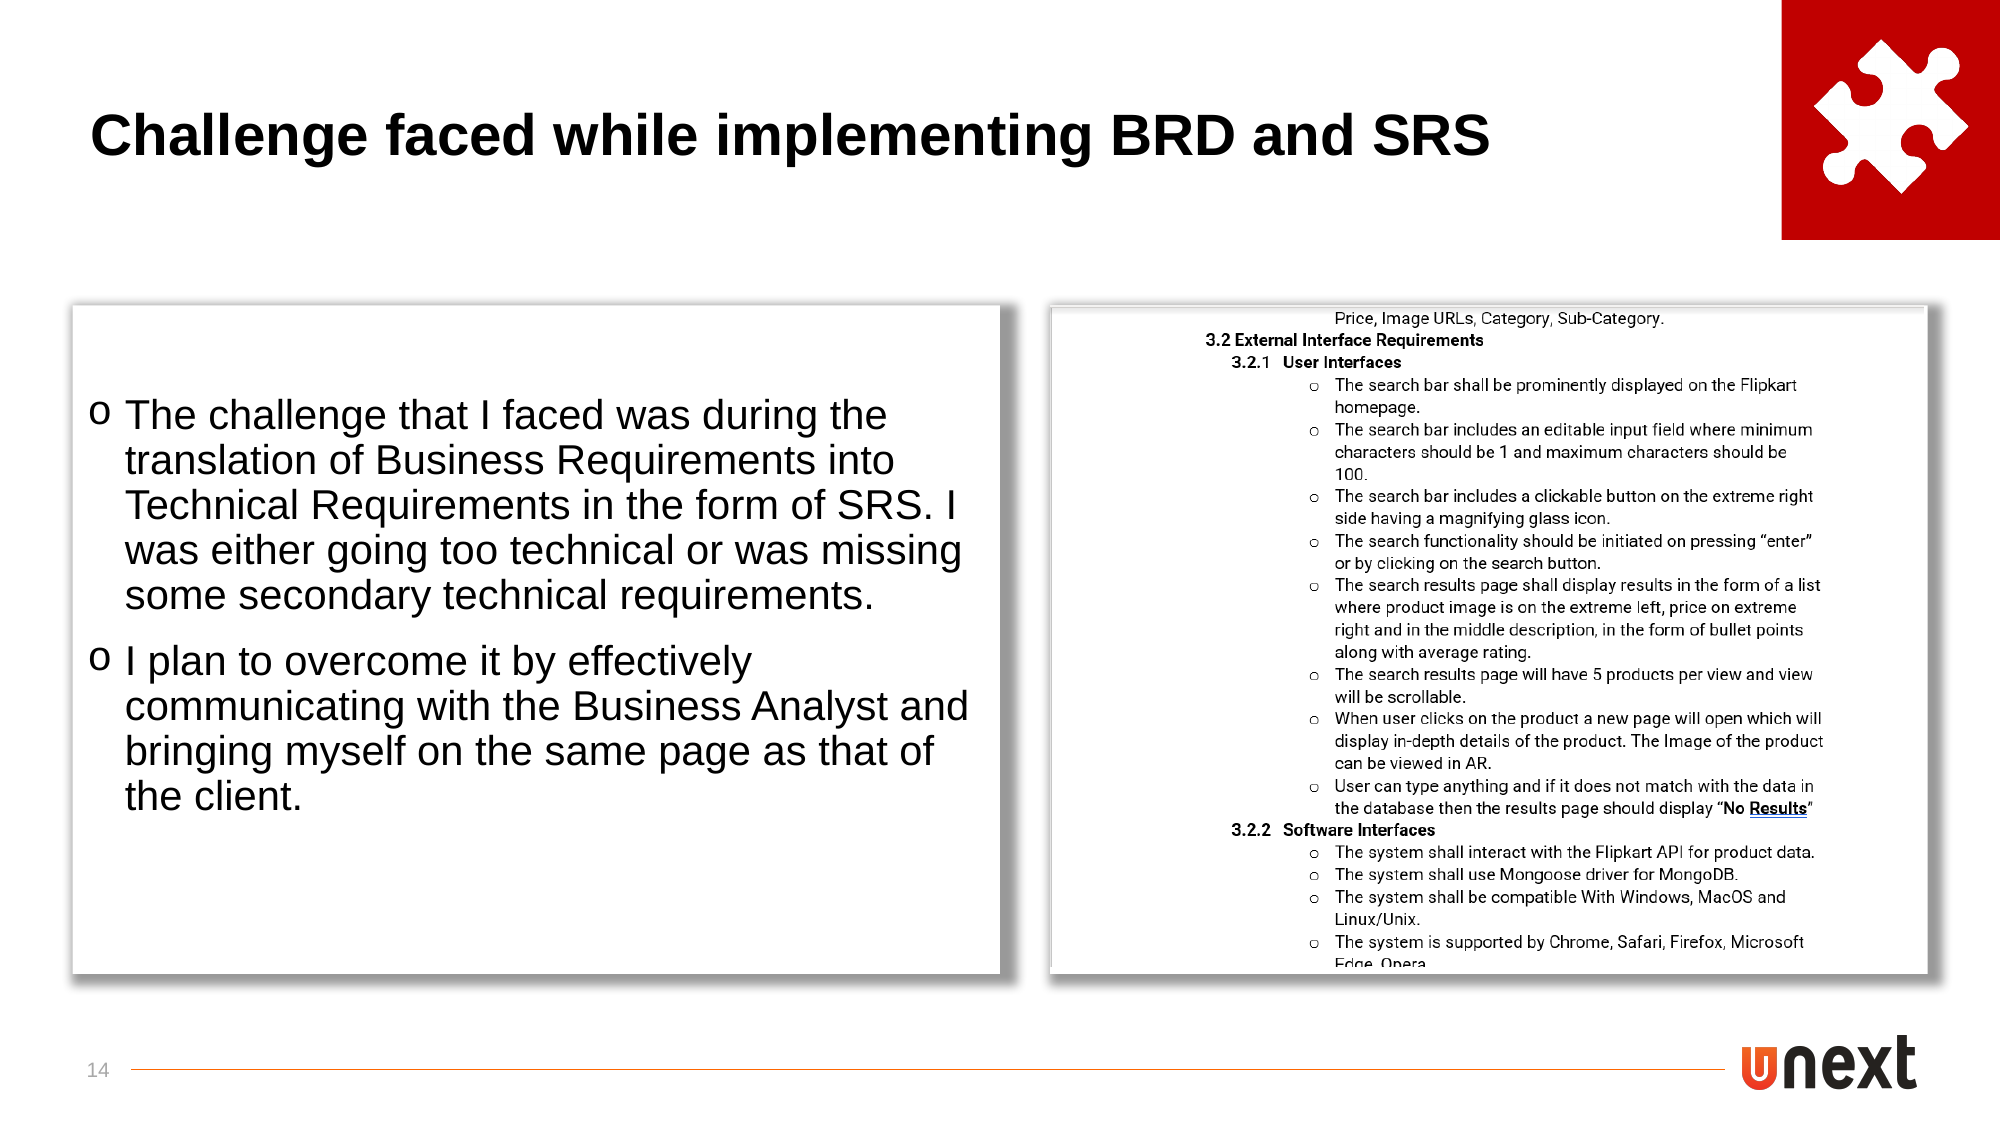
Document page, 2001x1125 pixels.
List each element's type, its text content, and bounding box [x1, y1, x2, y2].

picture [1798, 27, 1984, 213]
picture [1049, 305, 1924, 967]
slide_number 14 [48, 1047, 110, 1091]
text_box The challenge that I faced was during the translation of Business Requirements into Technical Requirements in the form of SRS. I was either going too technical or was missing some secondary technical requirements. I plan to overcome it by effectively communicating with the Business Analyst and bringing myself on the same page as that of the client. [72, 305, 1000, 974]
text_box [1050, 305, 1928, 974]
title Challenge faced while implementing BRD and SRS [76, 78, 1798, 196]
picture [1742, 1035, 1917, 1090]
text_box [1781, 0, 2000, 241]
